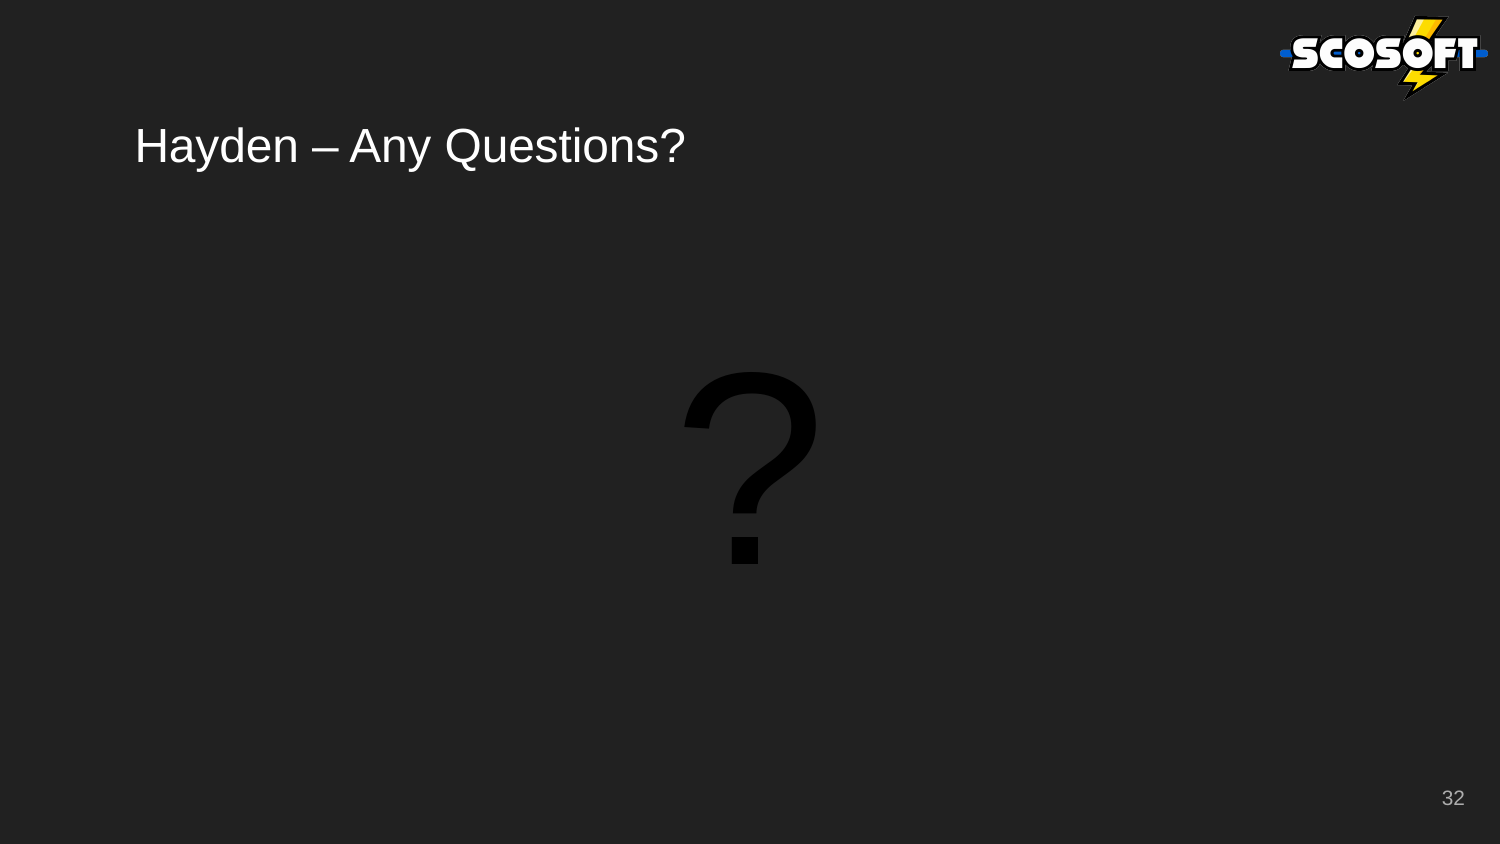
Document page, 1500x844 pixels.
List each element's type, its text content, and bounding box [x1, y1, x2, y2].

text_box ? [397, 274, 1103, 635]
title Hayden – Any Questions? [119, 100, 1381, 188]
picture [1280, 12, 1488, 106]
slide_number ‹#› [1389, 764, 1480, 830]
